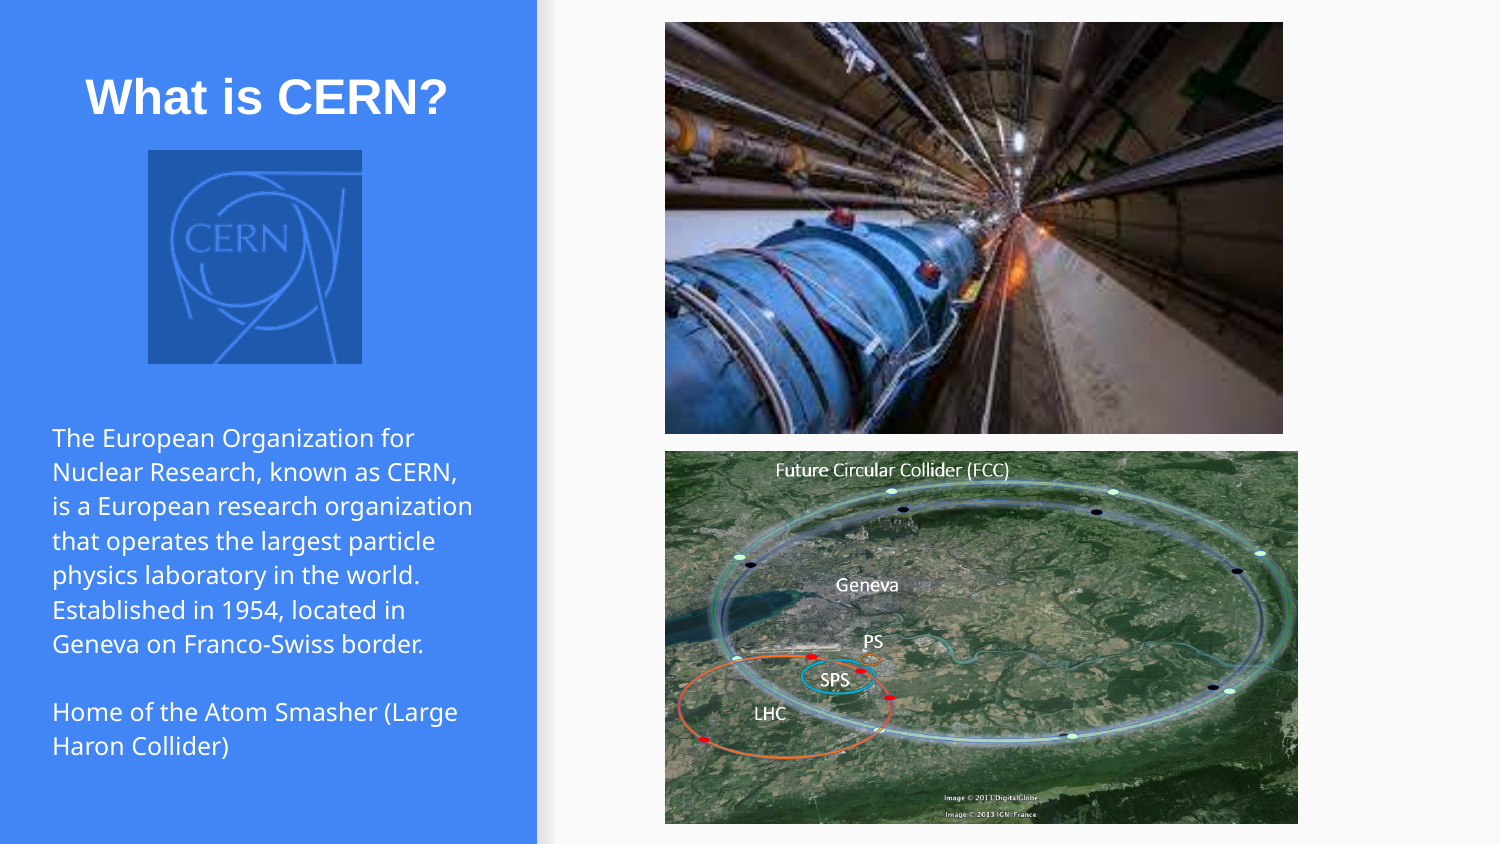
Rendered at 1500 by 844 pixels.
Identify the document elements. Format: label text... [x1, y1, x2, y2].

picture [664, 449, 1300, 825]
picture [148, 150, 362, 364]
picture [664, 22, 1284, 435]
title What is CERN? [37, 51, 498, 141]
list The European Organization for Nuclear Research, known as CERN, is a European research organization that operates the largest particle physics laboratory in the world. Established in 1954, located in Geneva on Franco-Swiss border. Home of the Atom Smasher (Large Haron Collider) [37, 402, 498, 760]
